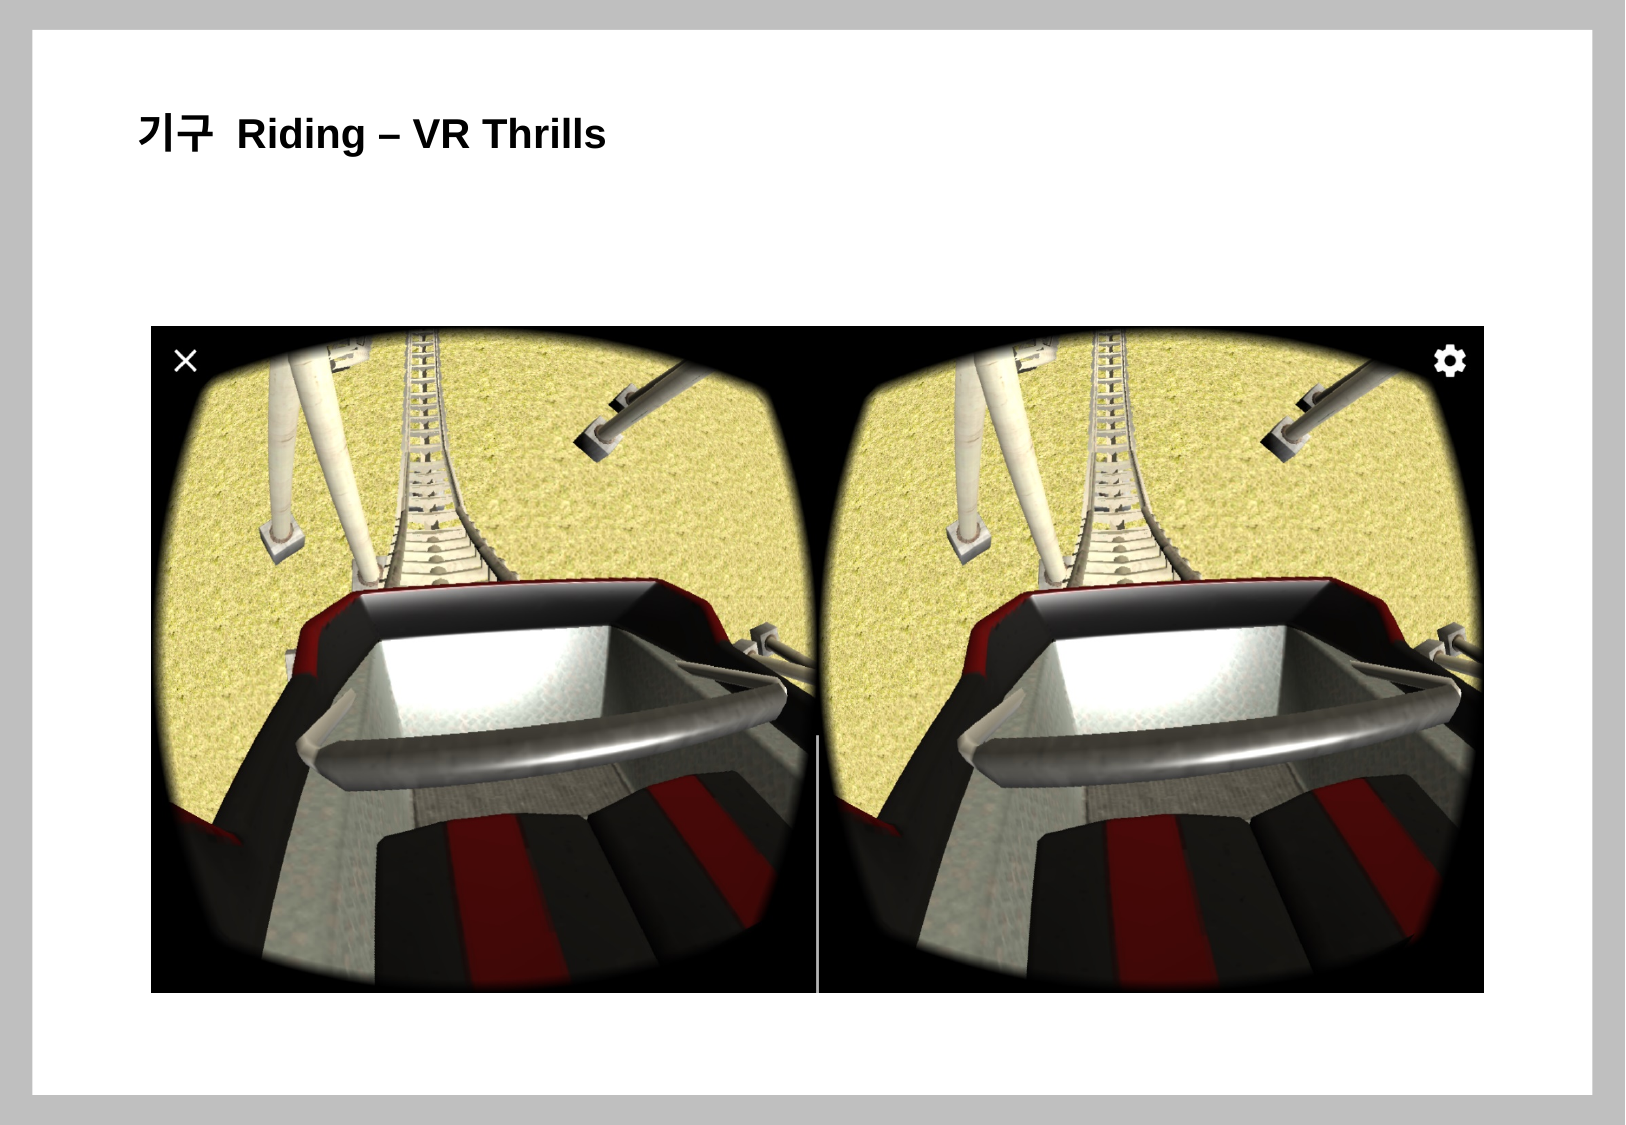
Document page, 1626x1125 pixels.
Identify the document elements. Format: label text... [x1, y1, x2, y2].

text_box 기구 Riding – VR Thrills [123, 99, 623, 165]
picture [150, 325, 1484, 993]
